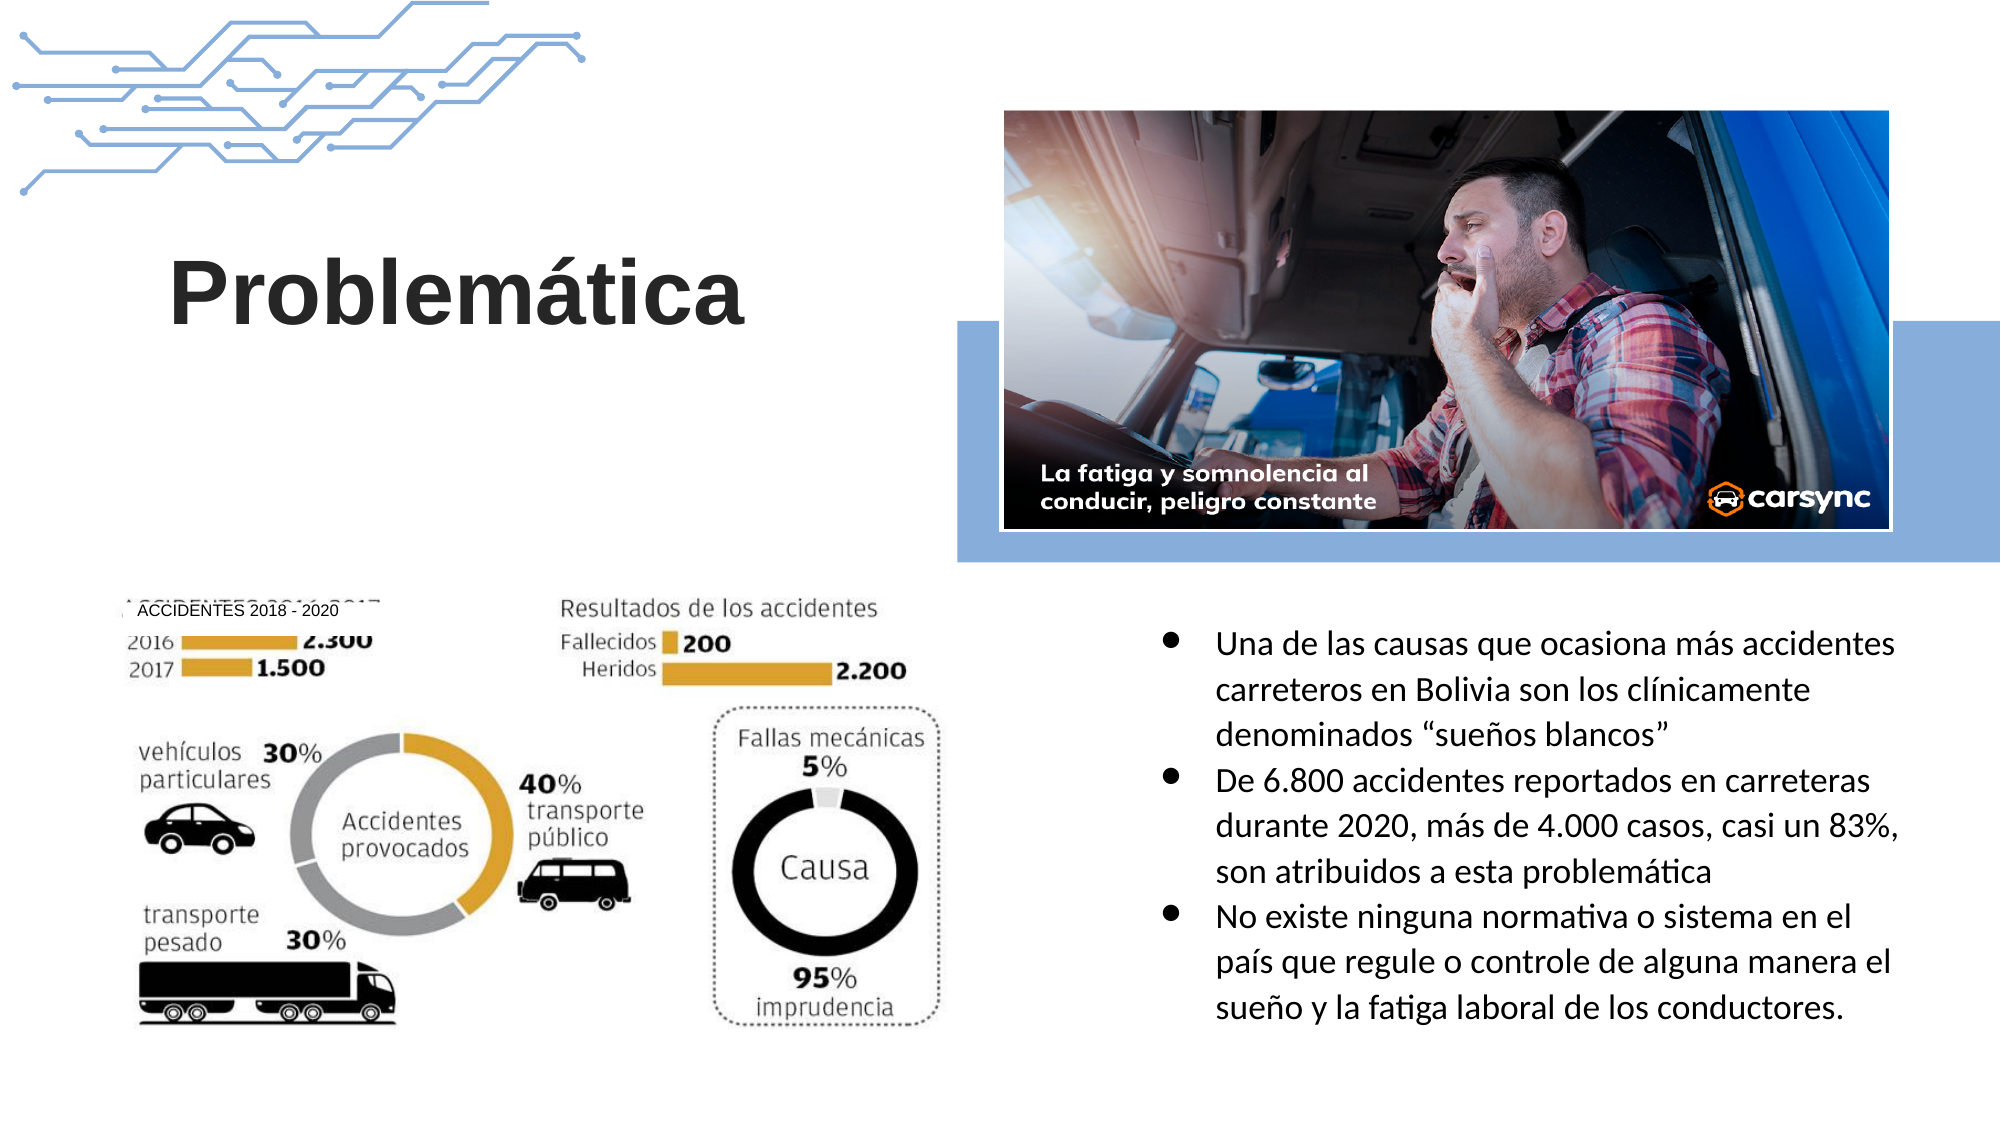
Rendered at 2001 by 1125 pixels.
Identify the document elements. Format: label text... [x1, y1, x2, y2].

text_box Problemática [153, 74, 837, 490]
picture [999, 106, 1894, 532]
text_box Una de las causas que ocasiona más accidentes carreteros en Bolivia son los clínicamente denominados “sueños blancos” De 6.800 accidentes reportados en carreteras durante 2020, más de 4.000 casos, casi un 83%, son atribuidos a esta problemática No existe ninguna normativa o sistema en el país que regule o controle de alguna manera el sueño y la fatiga laboral de los conductores. [1125, 609, 1928, 1035]
picture [106, 589, 958, 1029]
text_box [10, 0, 586, 197]
